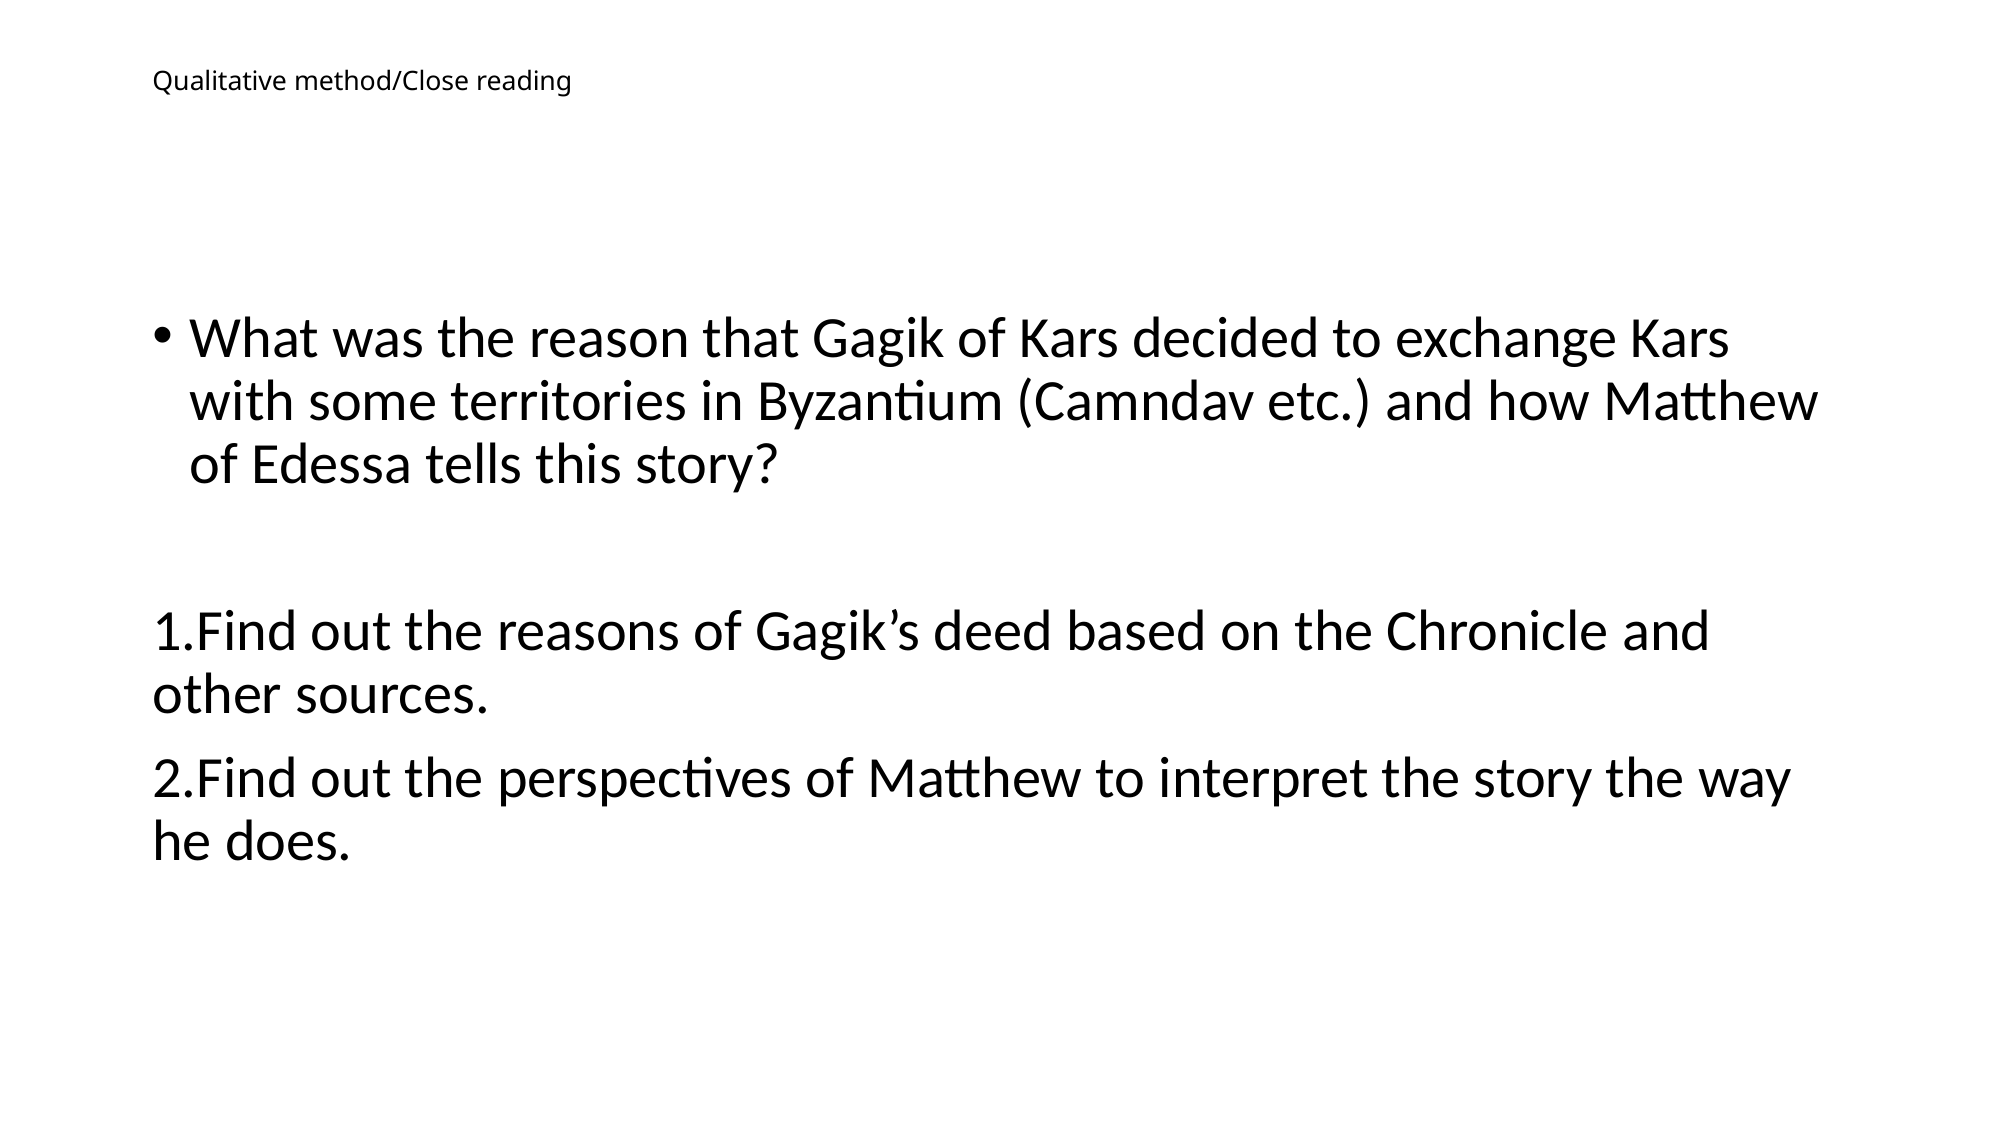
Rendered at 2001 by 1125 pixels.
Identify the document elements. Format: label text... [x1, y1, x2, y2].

list What was the reason that Gagik of Kars decided to exchange Kars with some territories in Byzantium (Camndav etc.) and how Matthew of Edessa tells this story? 1.Find out the reasons of Gagik’s deed based on the Chronicle and other sources. 2.Find out the perspectives of Matthew to interpret the story the way he does. [137, 299, 1863, 1014]
title Qualitative method/Close reading [137, 59, 1863, 136]
